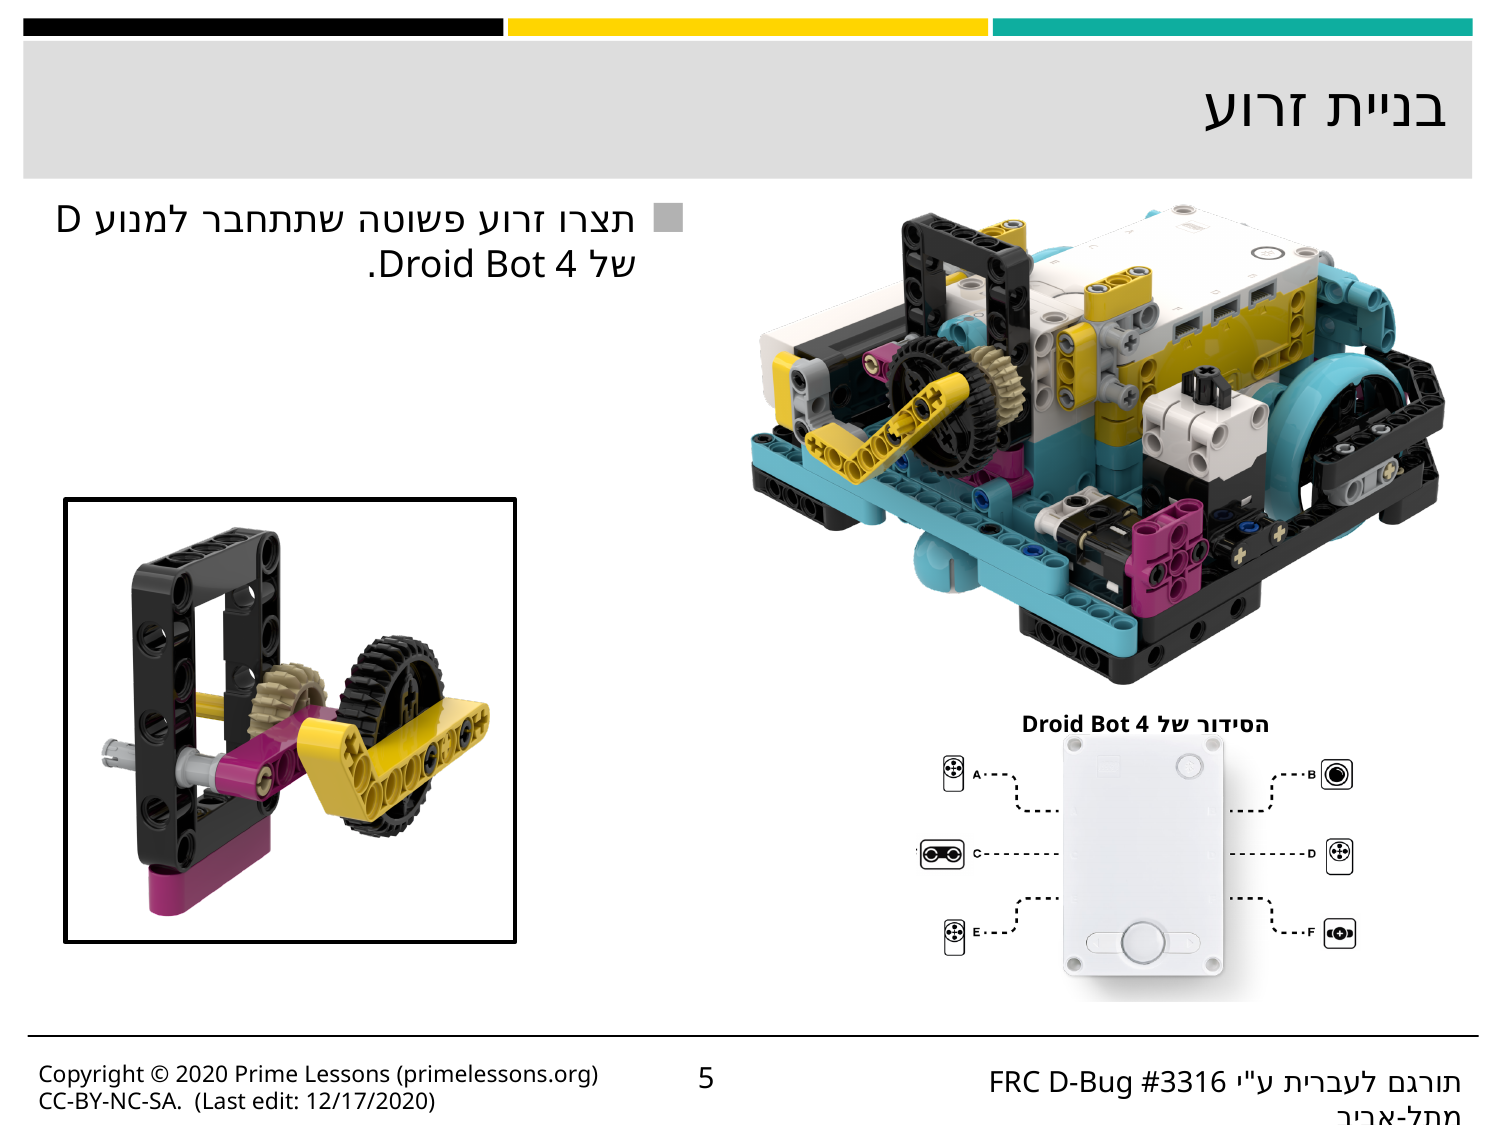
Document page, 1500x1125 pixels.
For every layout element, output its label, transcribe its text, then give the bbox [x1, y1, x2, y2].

footer Copyright © 2020 Prime Lessons (primelessons.org) CC-BY-NC-SA. (Last edit: 12/17/2020) [23, 1051, 622, 1112]
title בניית זרוע [28, 60, 1464, 148]
picture [67, 501, 513, 940]
picture [701, 131, 1475, 711]
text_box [914, 702, 1378, 1003]
slide_number ‹#› [682, 1051, 810, 1112]
list תצרו זרוע פשוטה שתתחבר למנוע D של Droid Bot 4. [25, 187, 696, 457]
